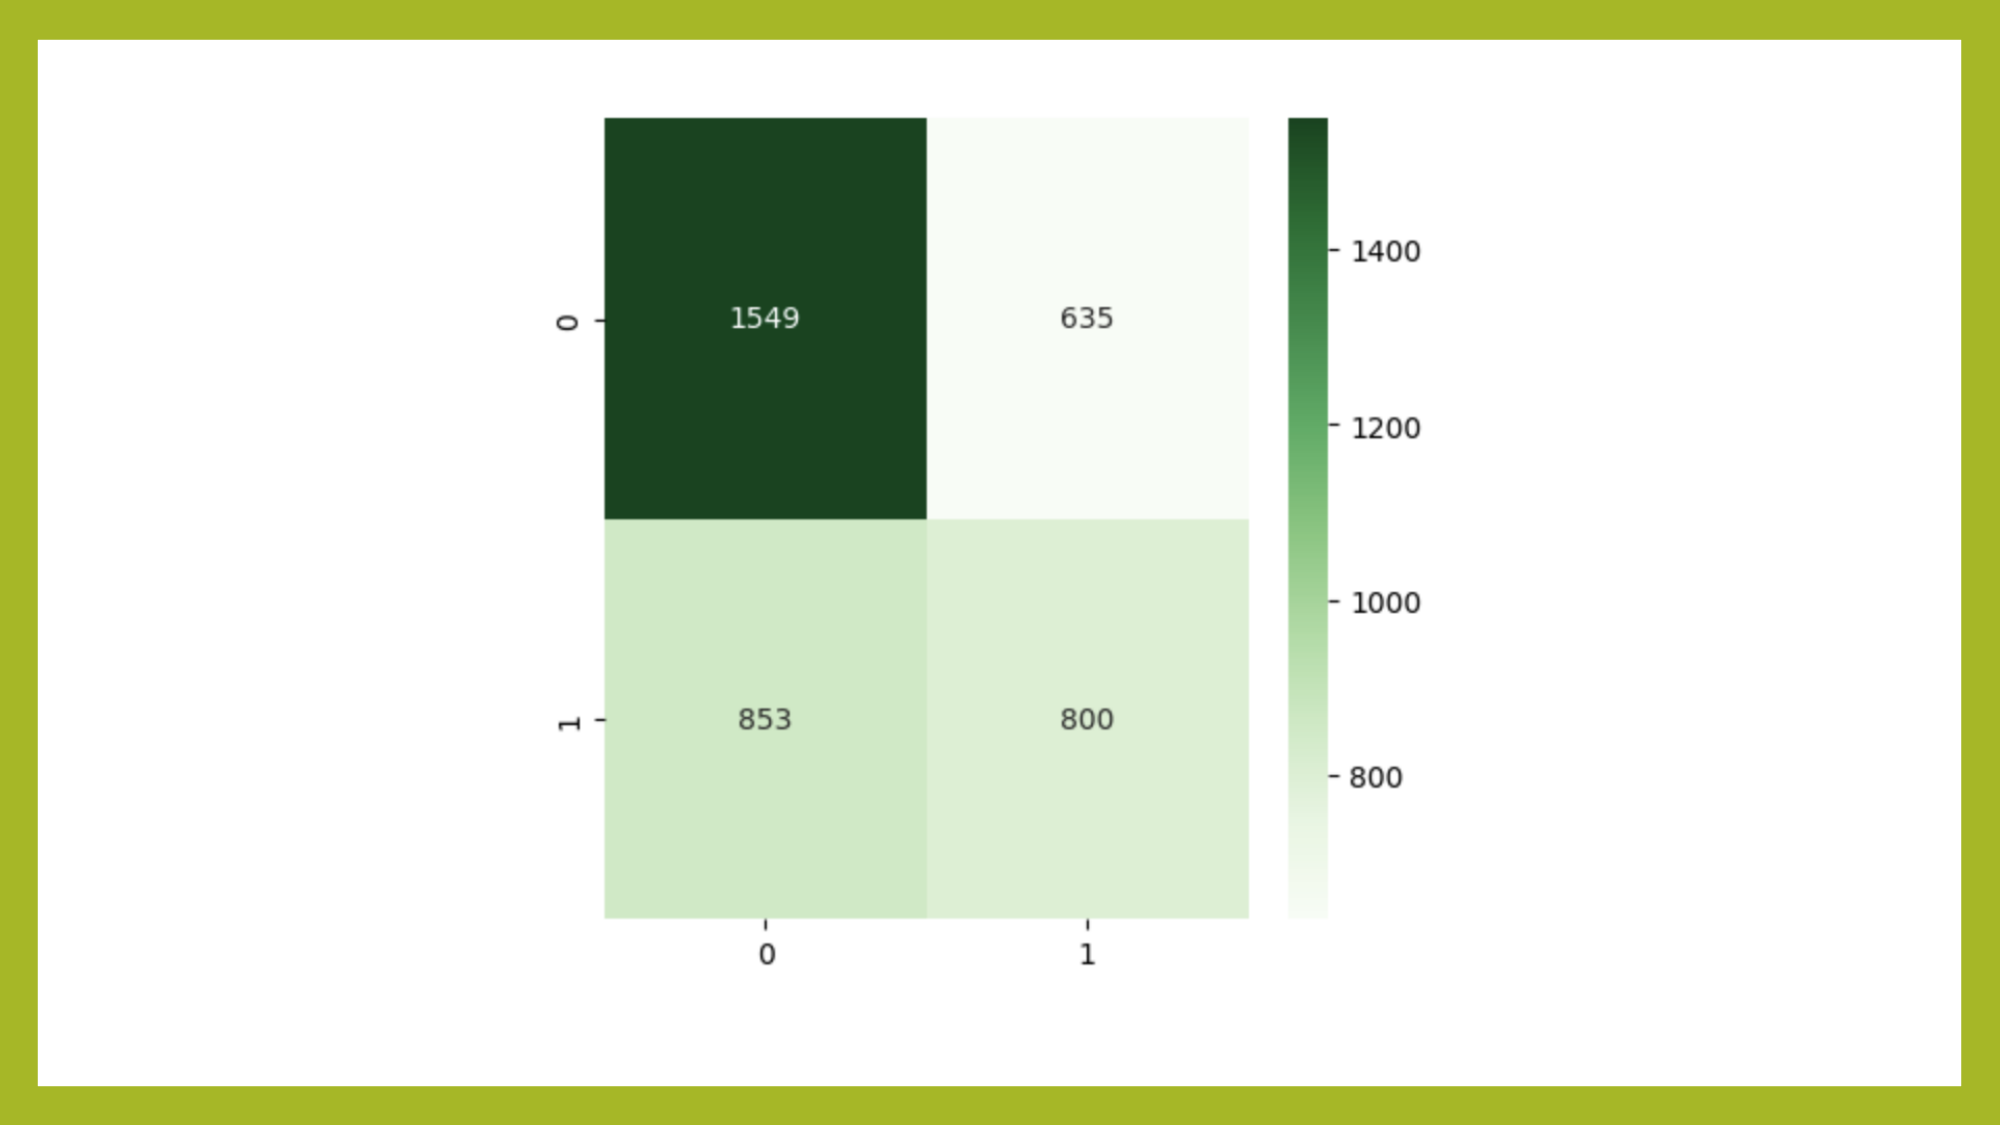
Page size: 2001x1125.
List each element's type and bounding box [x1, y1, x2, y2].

text_box [36, 38, 1963, 1088]
picture [535, 92, 1464, 1034]
